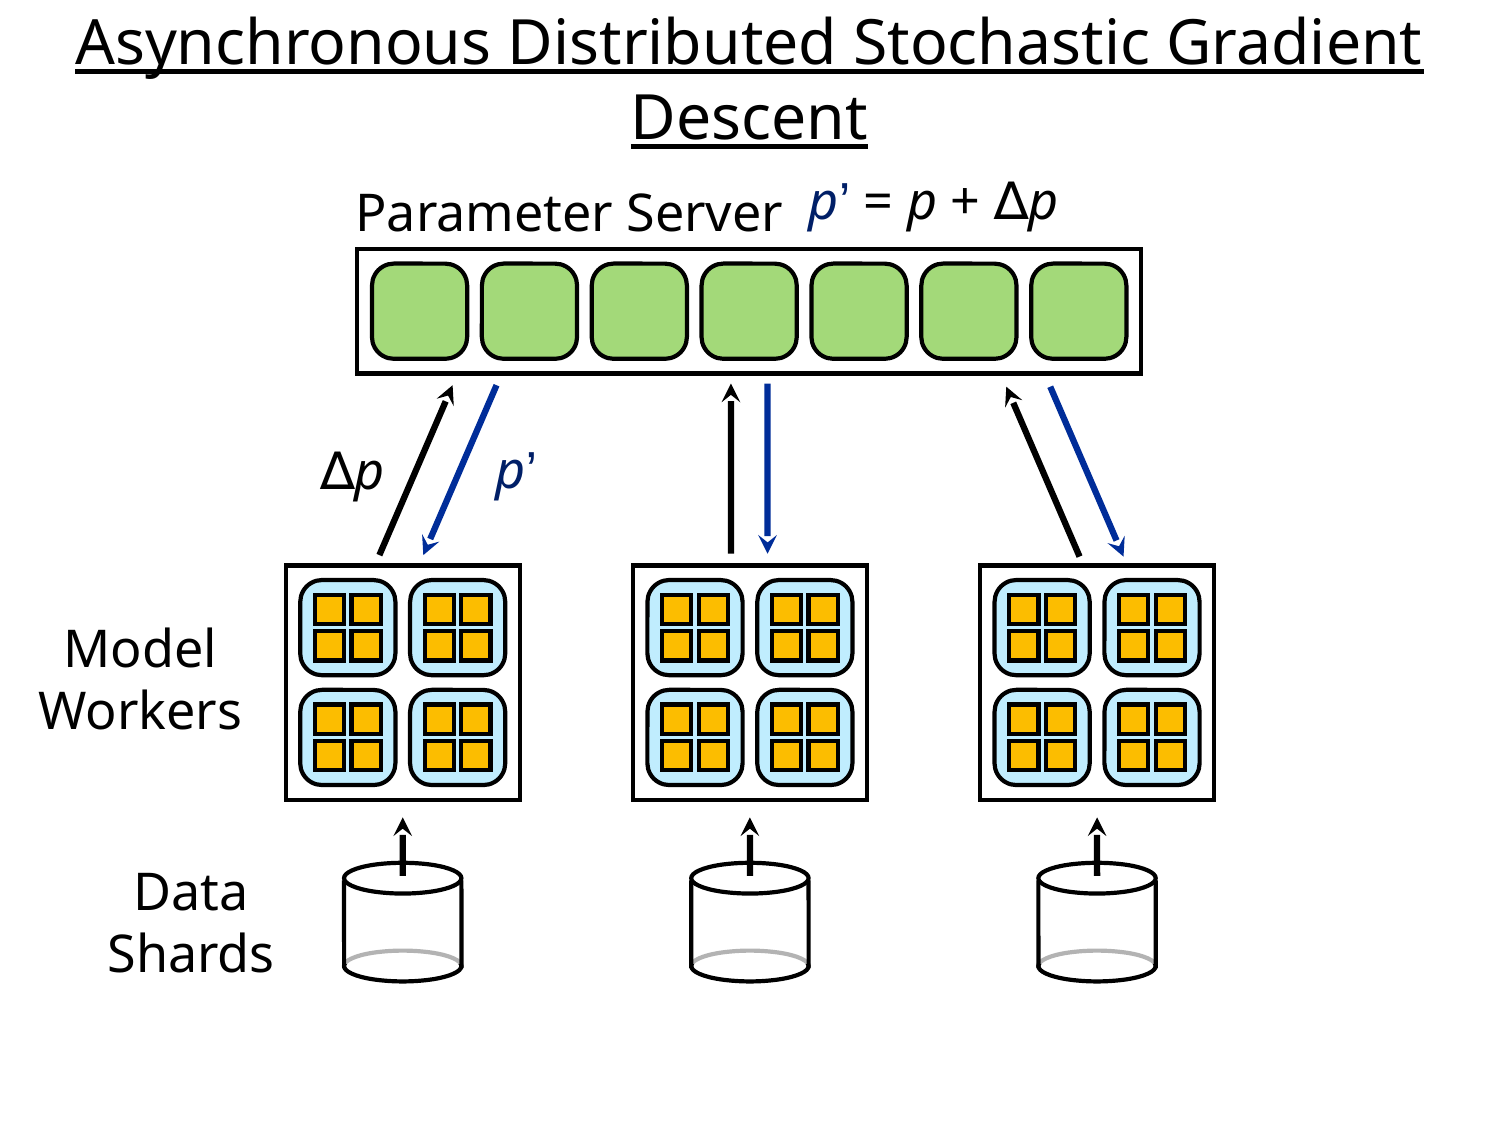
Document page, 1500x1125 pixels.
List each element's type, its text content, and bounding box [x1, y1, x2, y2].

text_box Model Workers [21, 611, 259, 744]
text_box [761, 541, 774, 554]
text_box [979, 565, 1215, 982]
text_box [422, 541, 434, 556]
text_box Data Shards [107, 858, 276, 984]
text_box [724, 383, 738, 396]
text_box [441, 385, 454, 400]
text_box Asynchronous Distributed Stochastic Gradient Descent [10, 35, 1489, 119]
text_box [1005, 386, 1017, 401]
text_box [632, 565, 868, 982]
text_box Parameter Server [355, 178, 784, 242]
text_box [285, 565, 521, 982]
text_box p’ = p + ∆p [766, 160, 1102, 237]
text_box ∆p [291, 430, 414, 507]
text_box [1112, 542, 1125, 557]
text_box p’ [455, 430, 578, 504]
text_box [357, 248, 1142, 374]
